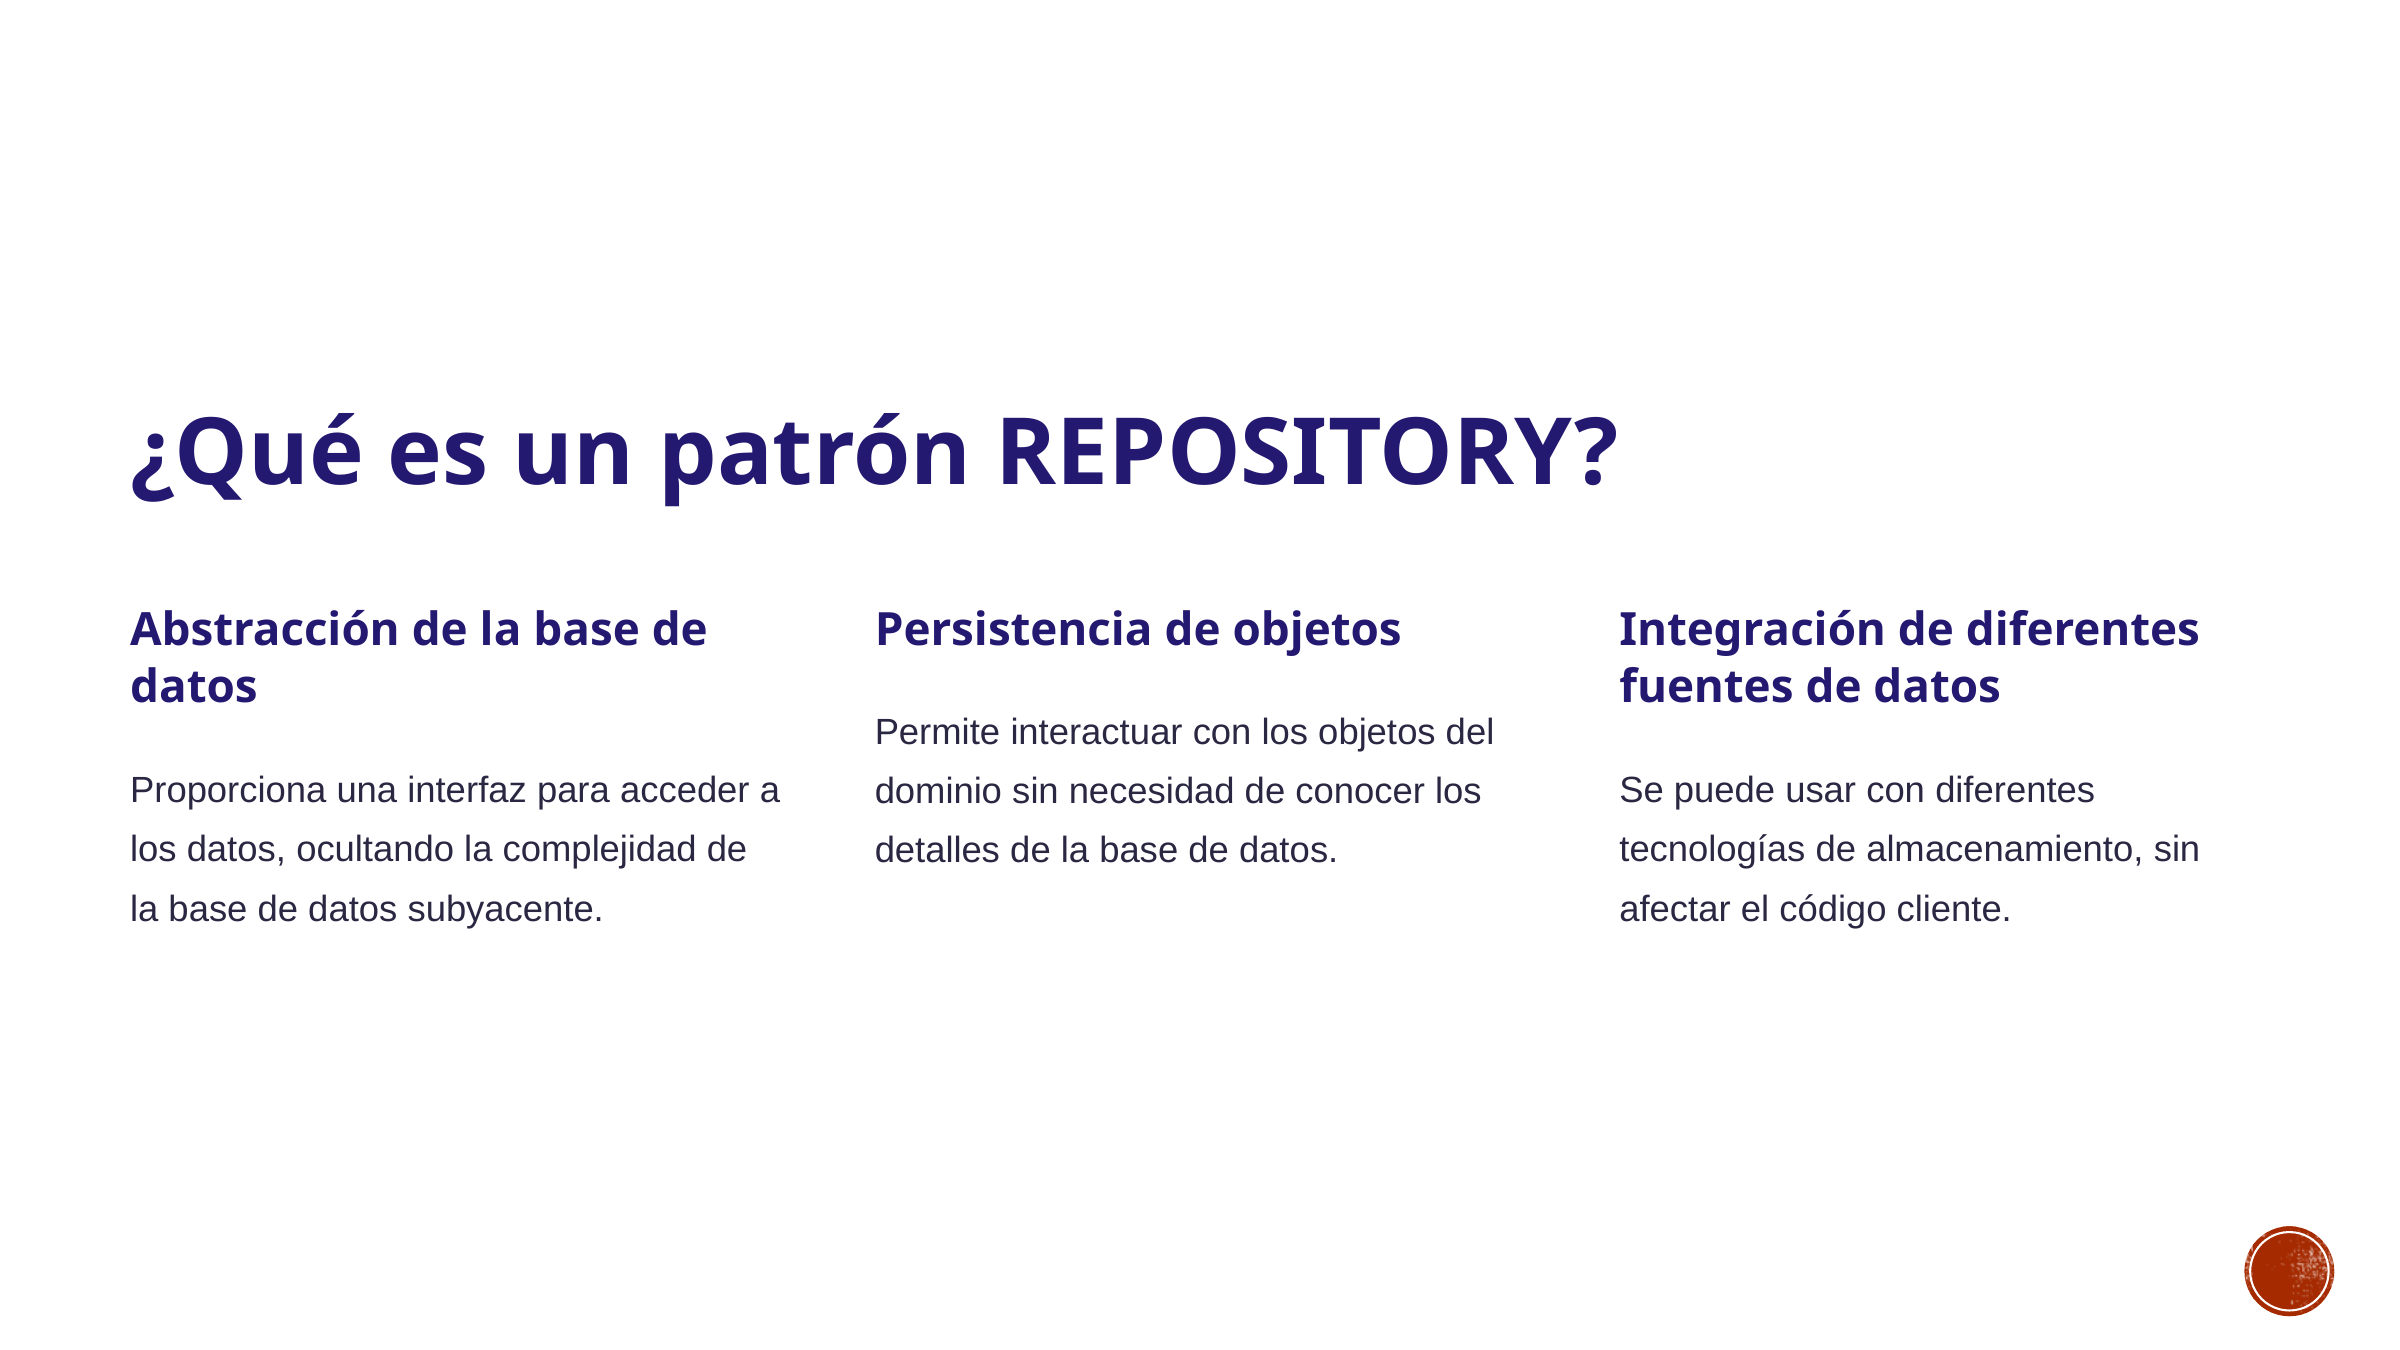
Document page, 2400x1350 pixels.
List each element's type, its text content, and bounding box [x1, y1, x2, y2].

text_box ¿Qué es un patrón REPOSITORY? [130, 387, 1558, 504]
text_box Abstracción de la base de datos [130, 596, 783, 714]
text_box Persistencia de objetos [874, 596, 1374, 655]
text_box Se puede usar con diferentes tecnologías de almacenamiento, sin afectar el código cliente. [1619, 750, 2272, 929]
text_box Integración de diferentes fuentes de datos [1619, 596, 2272, 714]
text_box Proporciona una interfaz para acceder a los datos, ocultando la complejidad de la base de datos subyacente. [130, 750, 783, 929]
text_box Permite interactuar con los objetos del dominio sin necesidad de conocer los detalles de la base de datos. [874, 692, 1528, 871]
